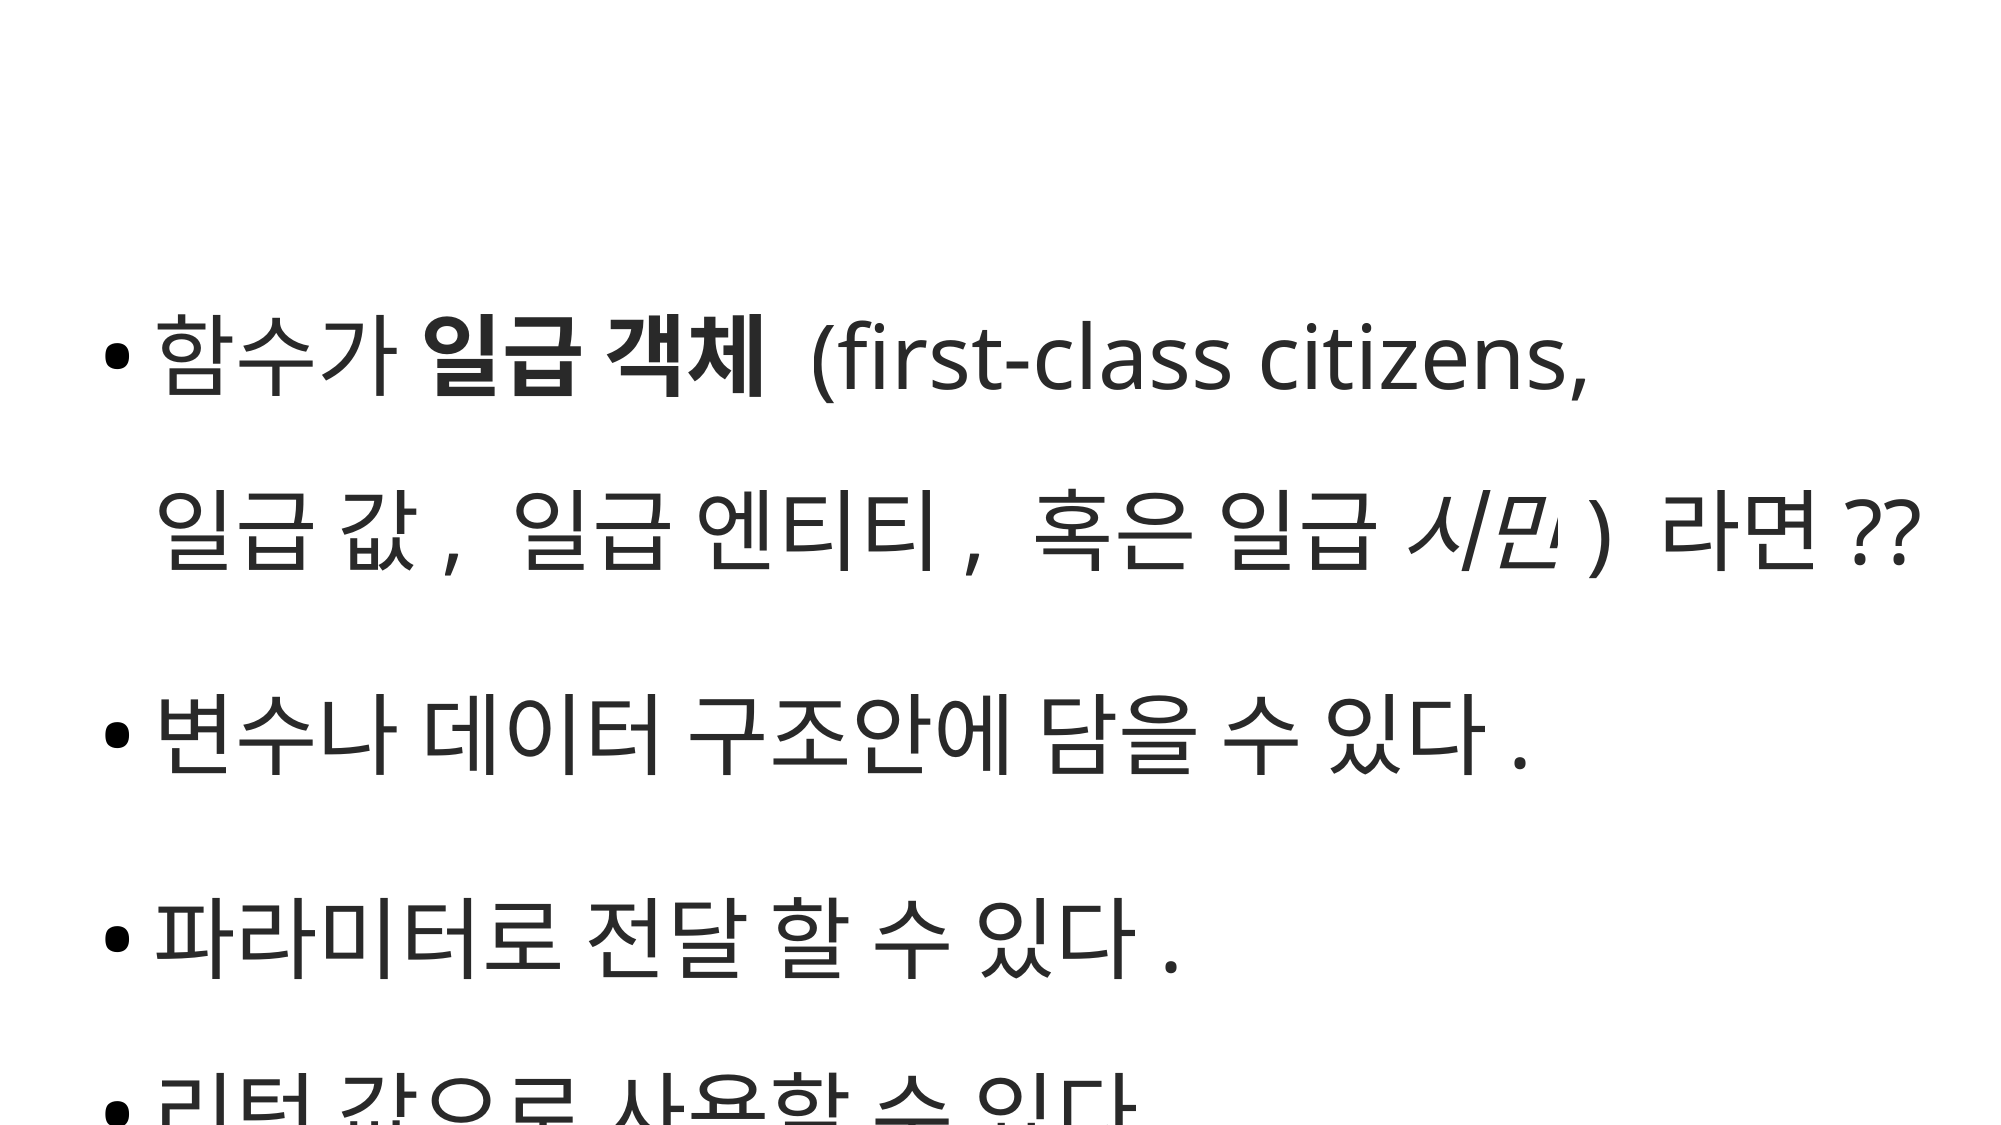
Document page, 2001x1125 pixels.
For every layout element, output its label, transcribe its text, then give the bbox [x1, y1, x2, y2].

text_box 함수가 일급 객체 (first-class citizens, 일급 값, 일급 엔티티, 혹은 일급 시민) 라면?? 변수나 데이터 구조안에 담을 수 있다. 파라미터로 전달 할 수 있다. 리턴 값으로 사용할 수 있다. [70, 224, 1930, 1125]
